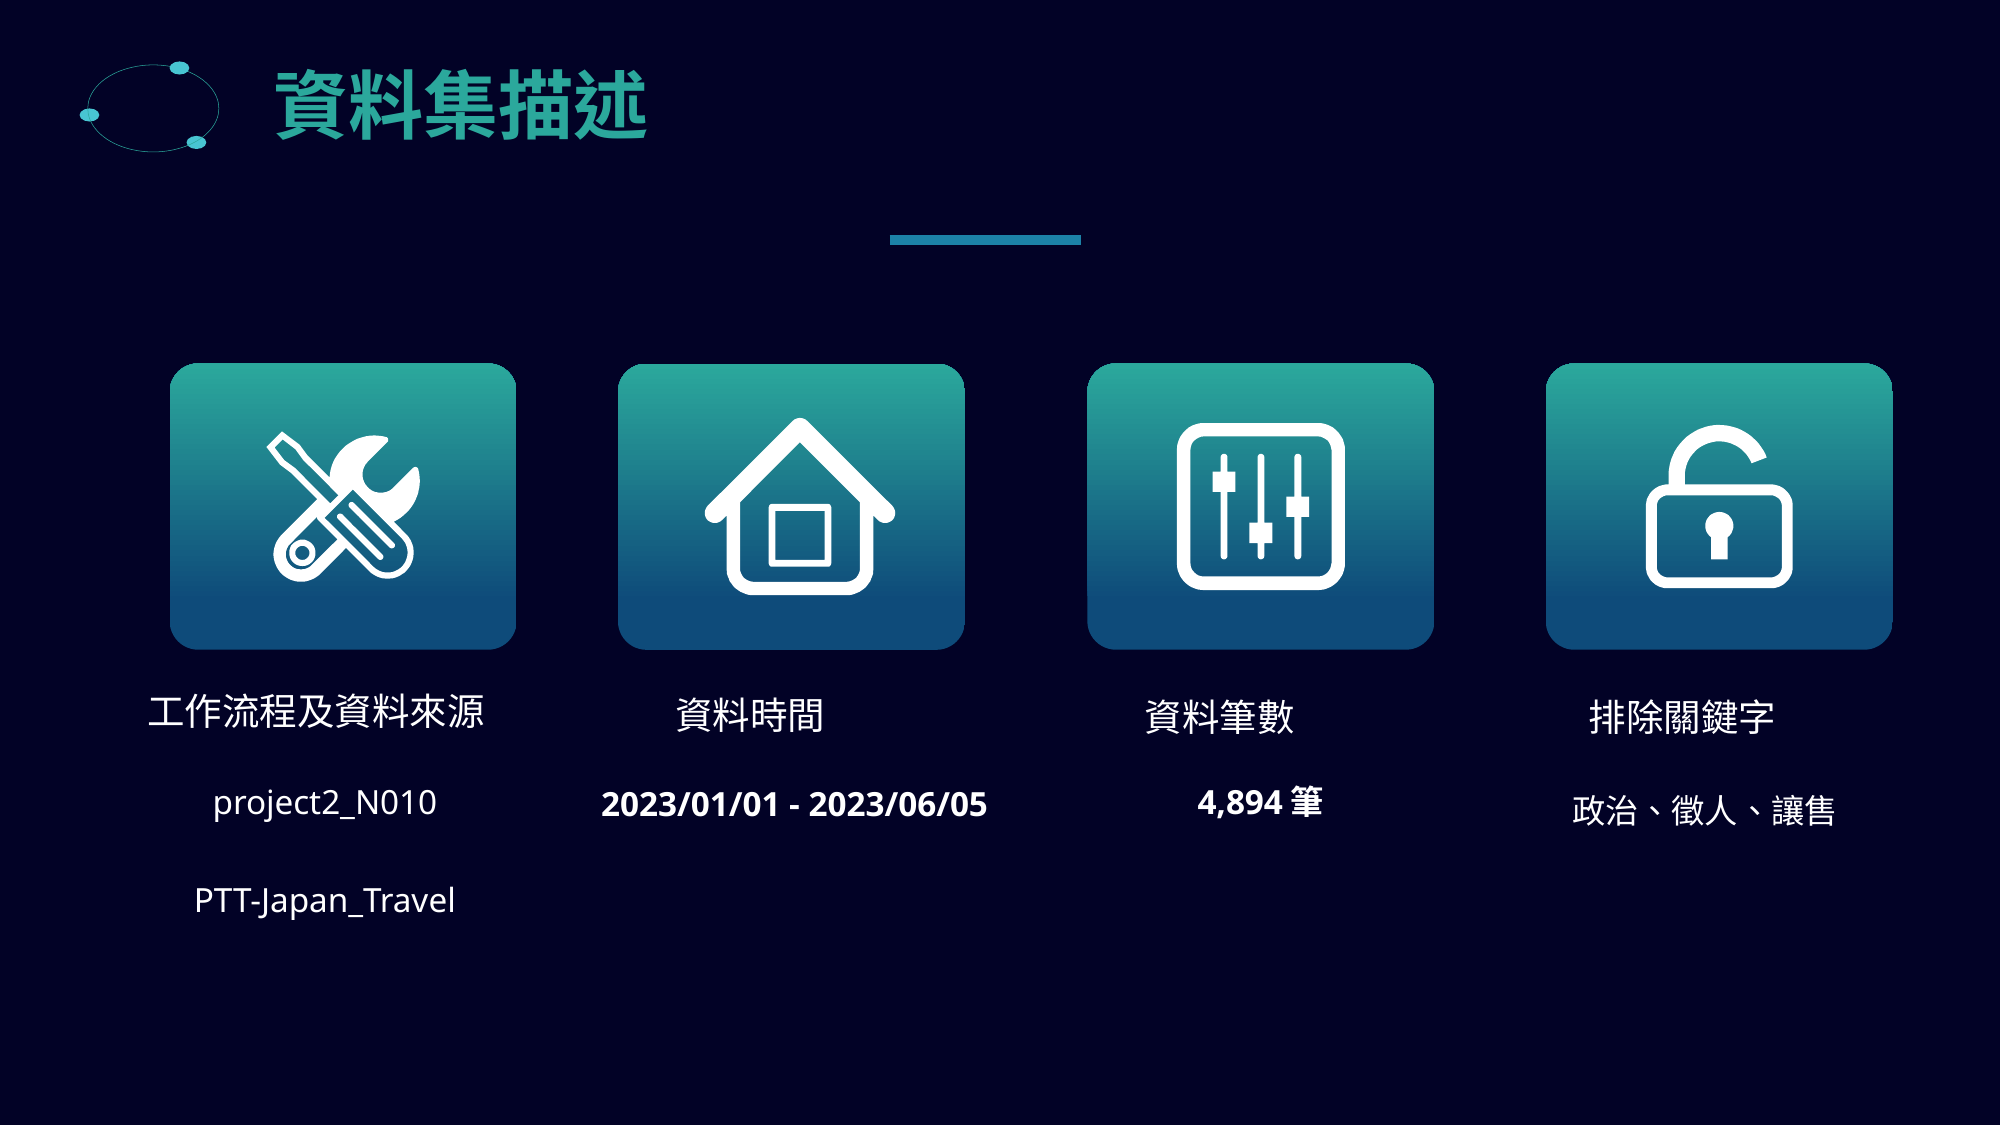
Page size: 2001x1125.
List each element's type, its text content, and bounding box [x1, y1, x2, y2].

text_box 政治、徵人、讓售 [1499, 749, 1911, 913]
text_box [79, 51, 811, 158]
text_box 工作流程及資料來源 [132, 680, 521, 786]
text_box project2_N010 PTT-Japan_Travel [119, 741, 531, 961]
text_box 資料筆數 [1129, 686, 1392, 747]
text_box 2023/01/01 - 2023/06/05 [571, 743, 1019, 882]
text_box 排除關鍵字 [1574, 686, 1837, 747]
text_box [169, 363, 1893, 650]
text_box 4,894筆 [1024, 741, 1497, 904]
text_box 資料時間 [660, 685, 923, 743]
